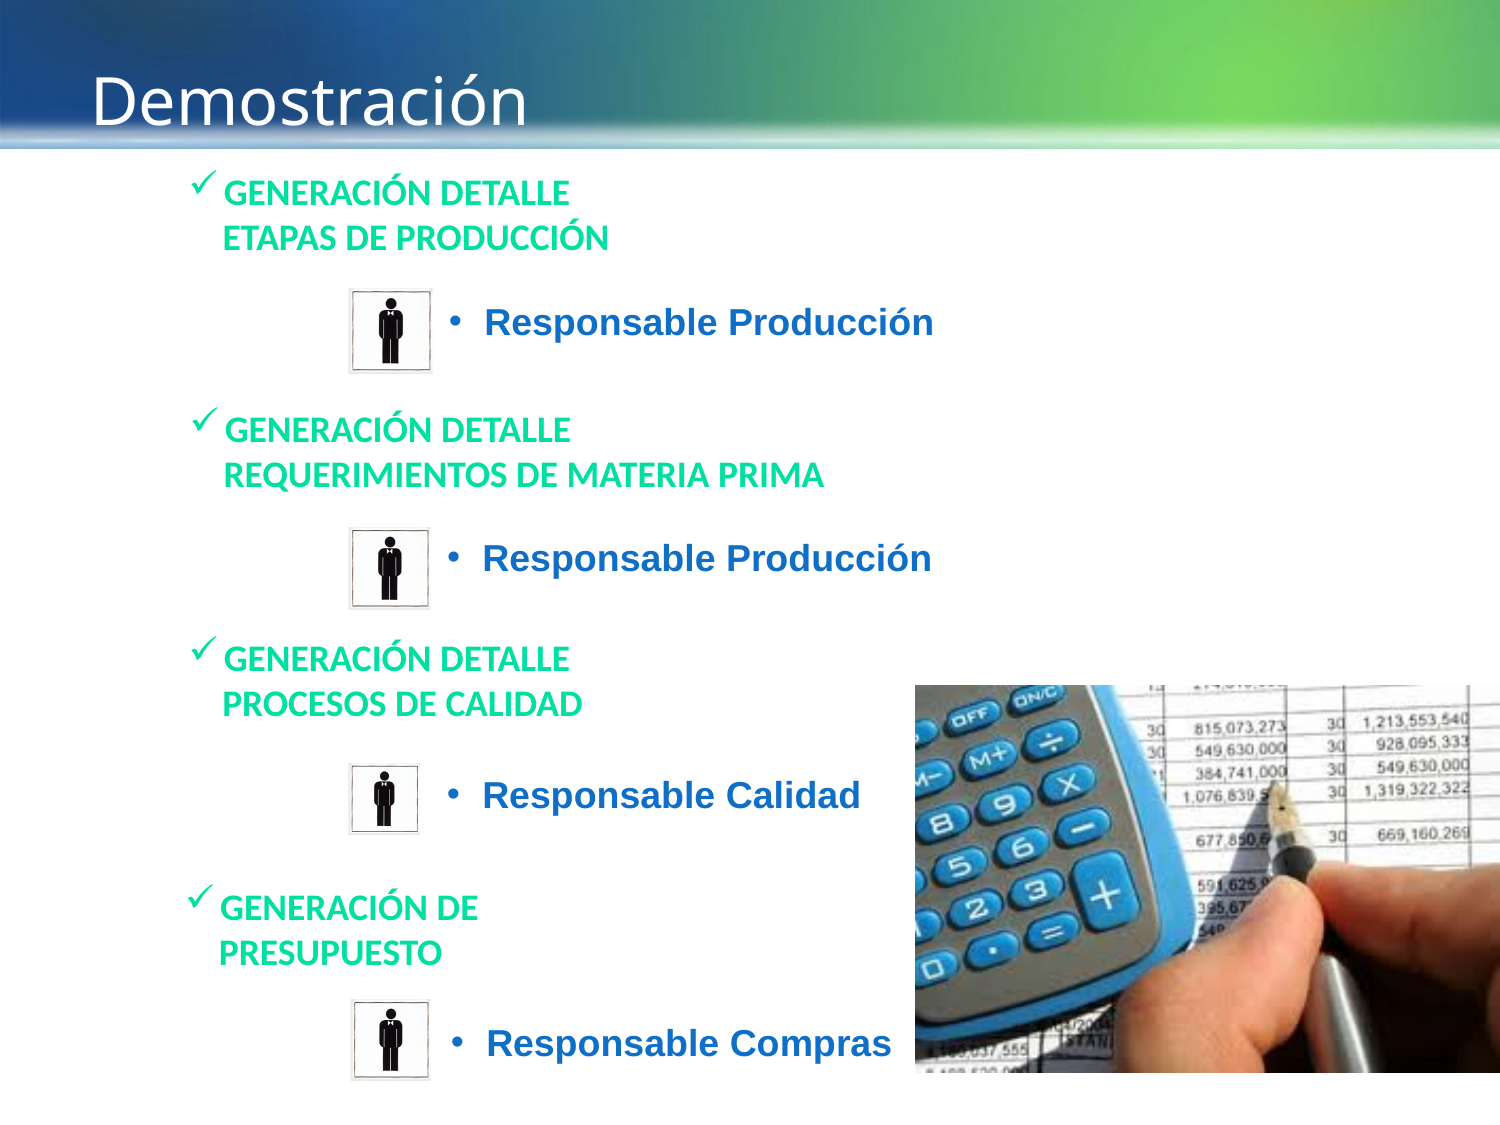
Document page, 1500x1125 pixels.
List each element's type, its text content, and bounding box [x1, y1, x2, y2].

picture [348, 762, 420, 835]
text_box Responsable Producción [433, 527, 948, 587]
title Demostración [74, 52, 1451, 145]
text_box Responsable Calidad [432, 763, 877, 823]
picture [915, 684, 1500, 1074]
text_box Responsable Compras [436, 1011, 908, 1072]
picture [0, 0, 1500, 149]
picture [348, 526, 432, 610]
picture [349, 999, 432, 1081]
text_box Responsable Producción [435, 290, 950, 351]
text_box Generación Detalle Procesos de Calidad [173, 626, 599, 732]
text_box Generación Detalle Requerimientos de Materia Prima [174, 397, 840, 503]
text_box Generación de Presupuesto [170, 875, 503, 980]
text_box Generación Detalle Etapas de Producción [173, 160, 625, 266]
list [348, 288, 434, 374]
